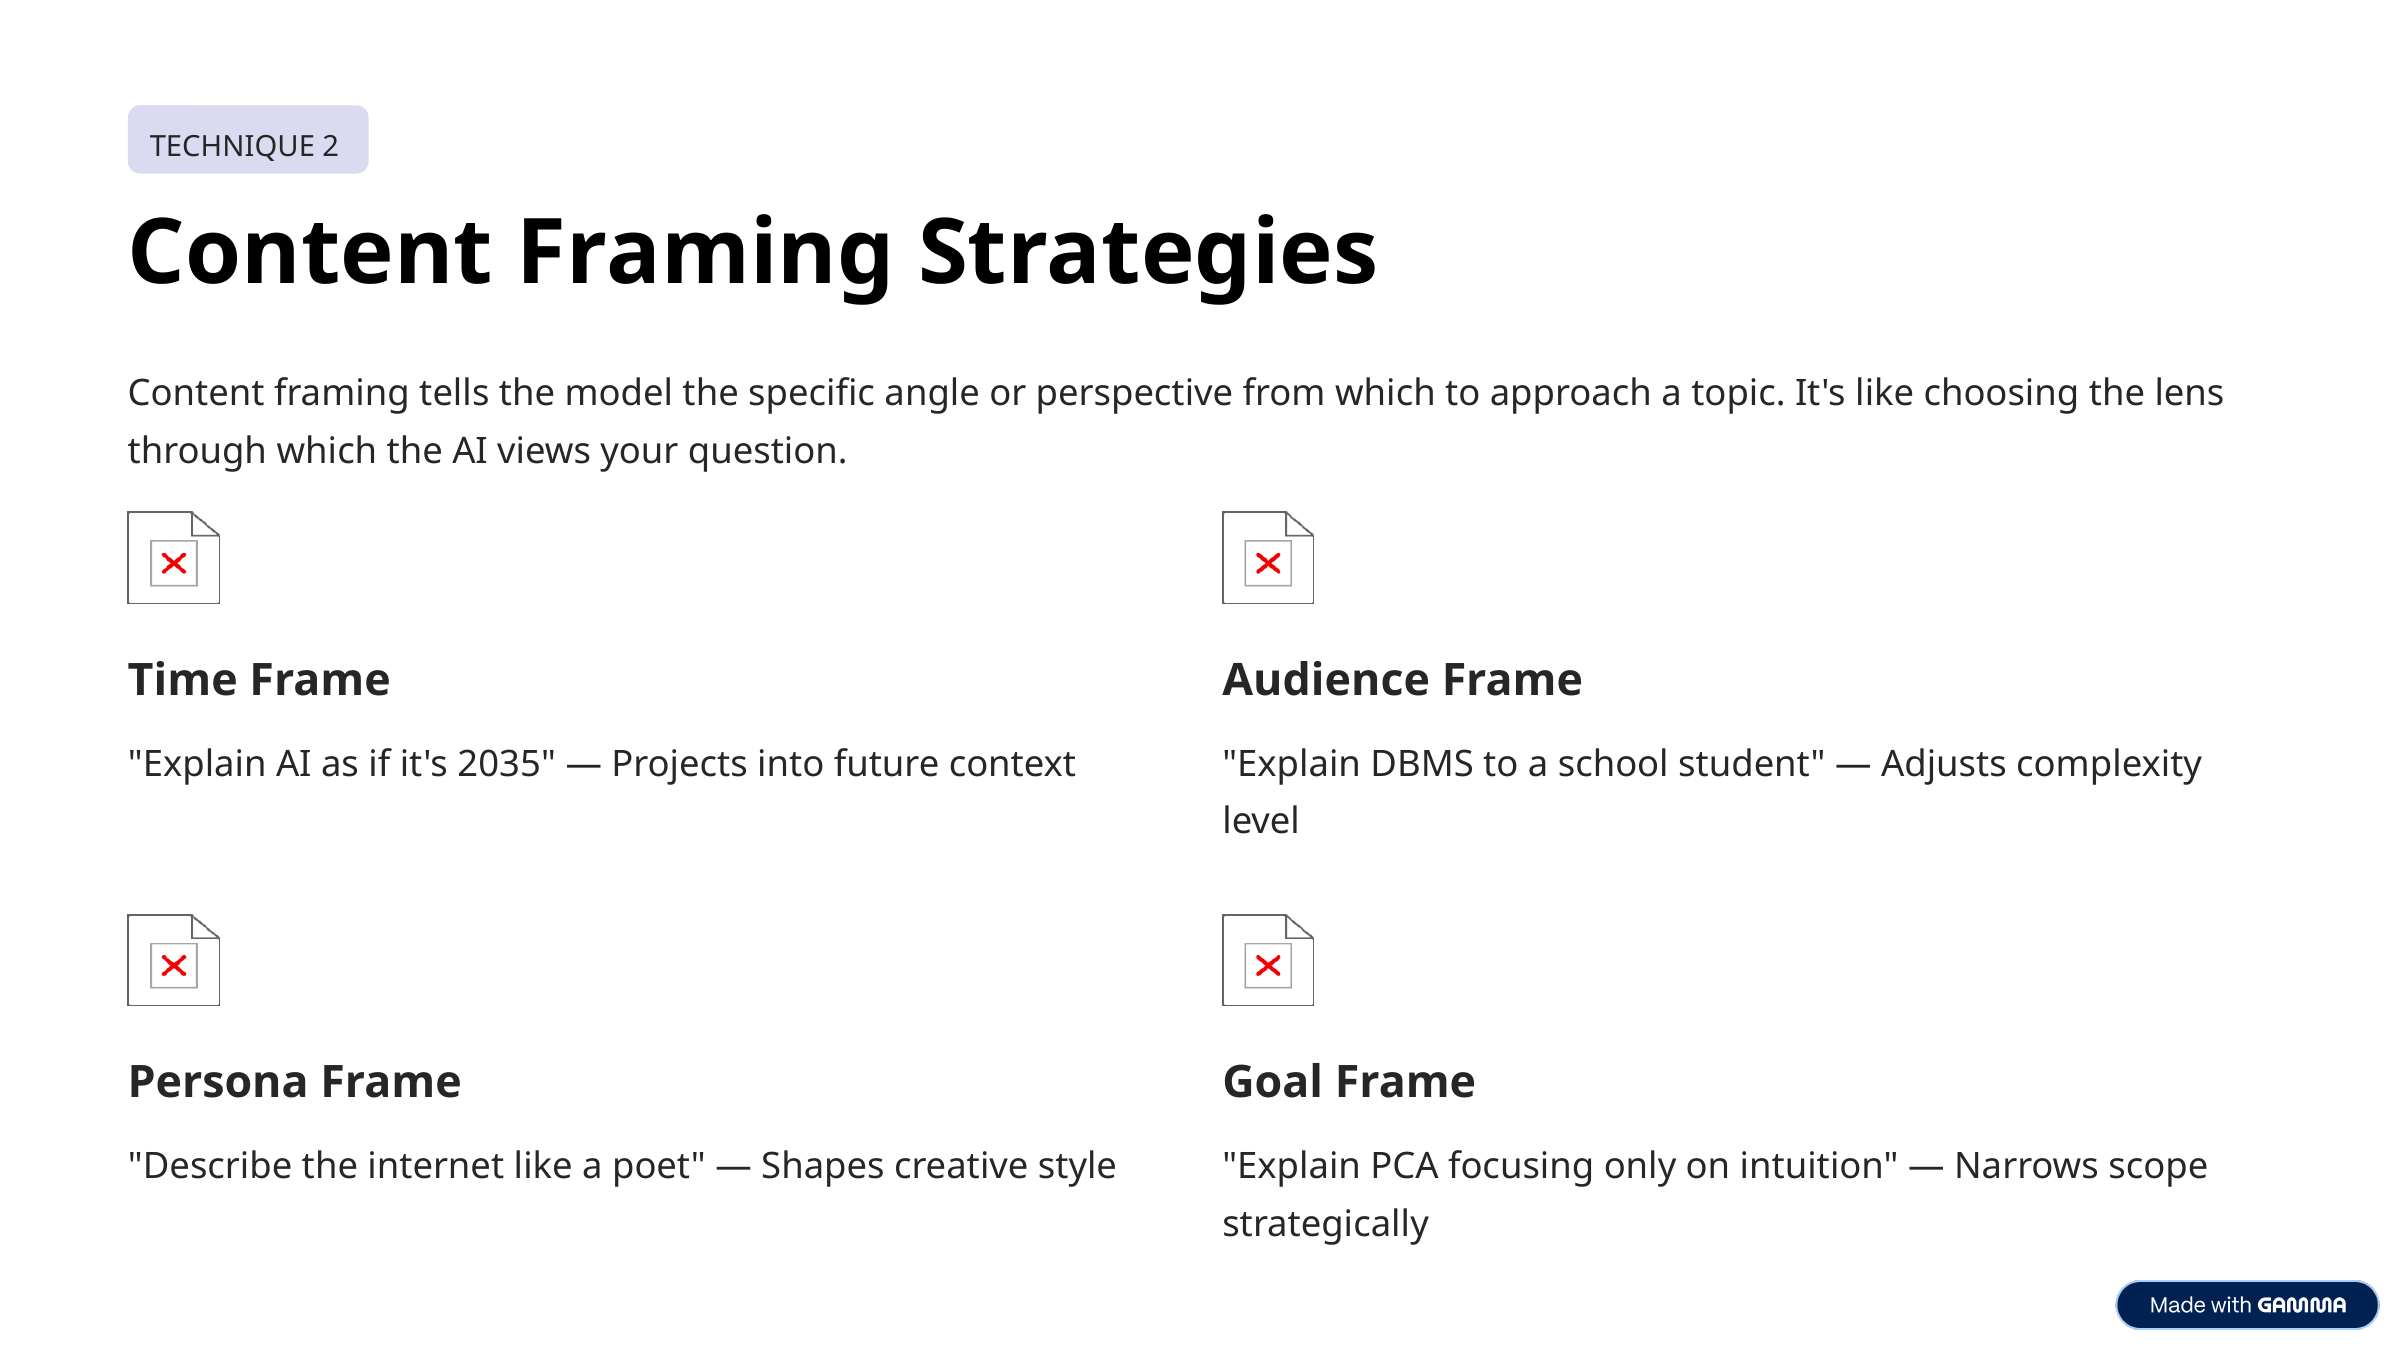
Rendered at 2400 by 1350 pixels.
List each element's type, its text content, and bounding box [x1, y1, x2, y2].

text_box "Explain PCA focusing only on intuition" — Narrows scope strategically [1222, 1128, 2273, 1245]
text_box TECHNIQUE 2 [149, 116, 347, 163]
picture [2106, 1271, 2389, 1339]
picture [1222, 511, 1314, 604]
picture [127, 914, 220, 1006]
text_box [127, 105, 369, 174]
text_box "Describe the internet like a poet" — Shapes creative style [127, 1128, 1178, 1187]
text_box Content framing tells the model the specific angle or perspective from which to approach a topic. It's like choosing the lens through which the AI views your question. [127, 355, 2273, 472]
text_box Audience Frame [1222, 648, 1679, 706]
text_box Persona Frame [127, 1050, 585, 1108]
text_box "Explain DBMS to a school student" — Adjusts complexity level [1222, 726, 2273, 843]
text_box Content Framing Strategies [127, 187, 1350, 302]
text_box Goal Frame [1222, 1050, 1679, 1108]
picture [1222, 914, 1314, 1006]
text_box "Explain AI as if it's 2035" — Projects into future context [127, 726, 1178, 785]
text_box Time Frame [127, 648, 585, 706]
picture [127, 511, 220, 604]
